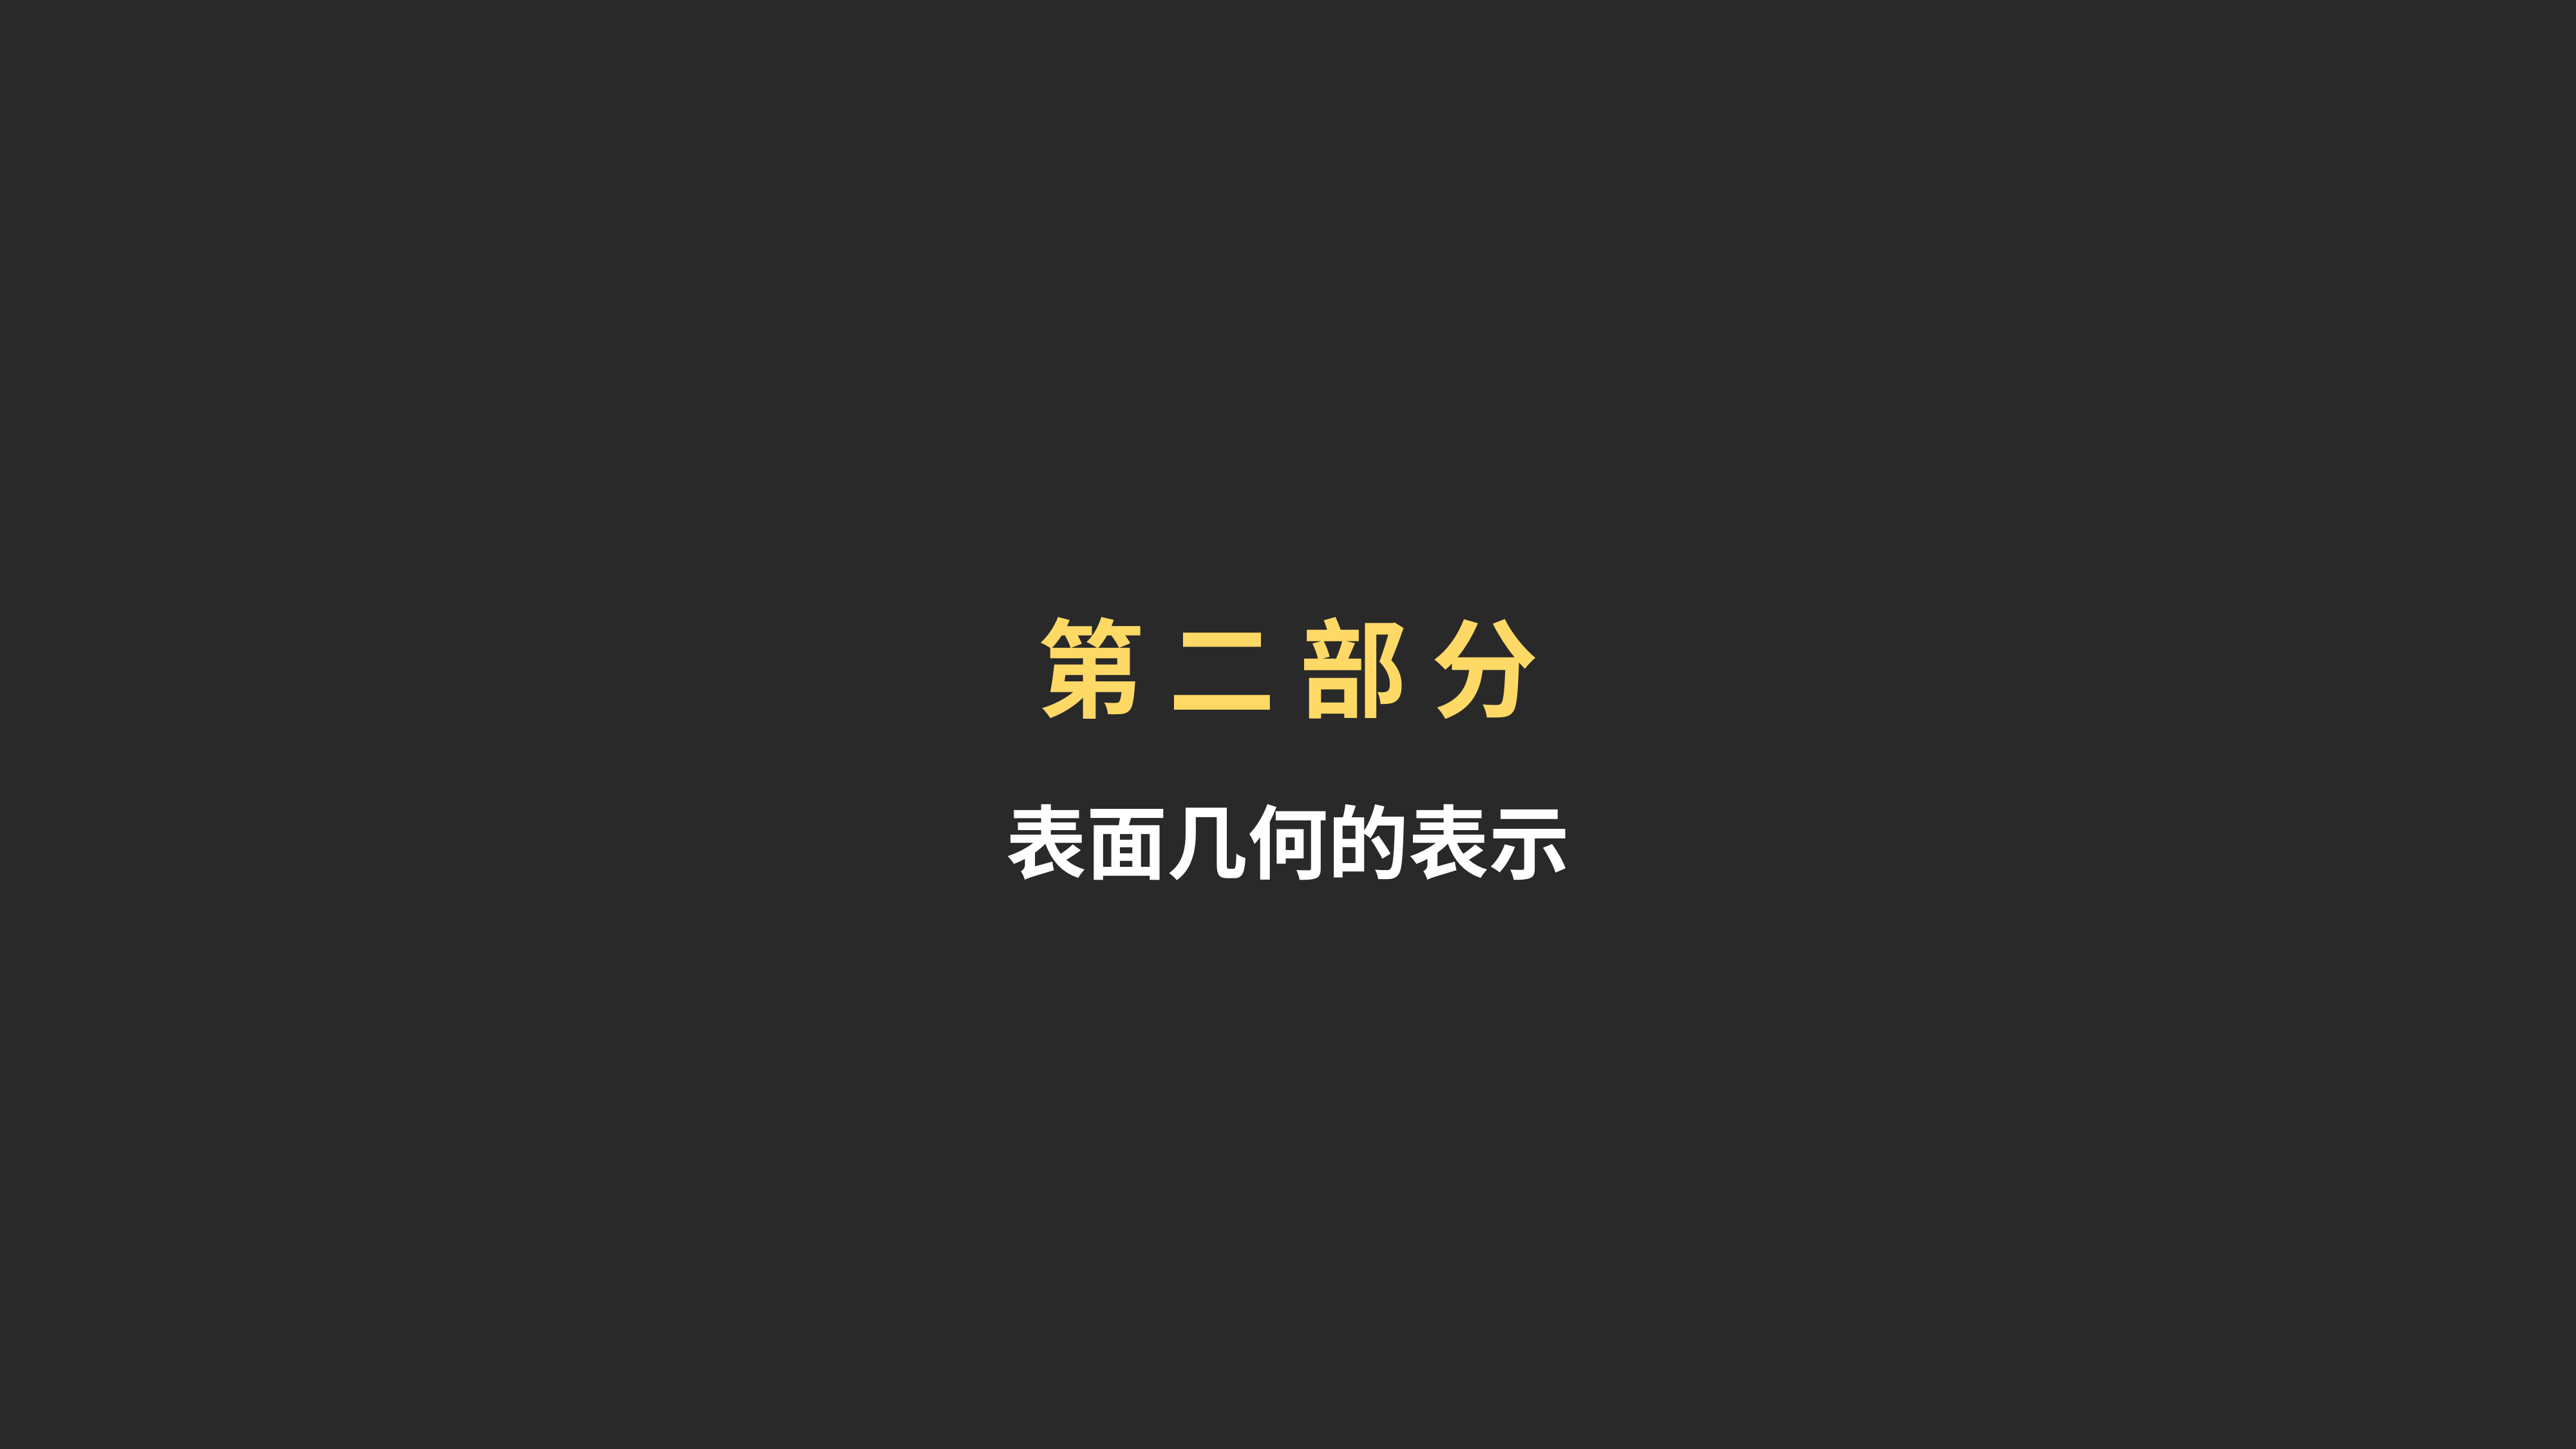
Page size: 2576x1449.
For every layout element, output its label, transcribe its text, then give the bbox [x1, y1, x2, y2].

text_box 表面几何的表示 [461, 786, 2115, 895]
text_box 第二部分 [1031, 596, 1545, 736]
